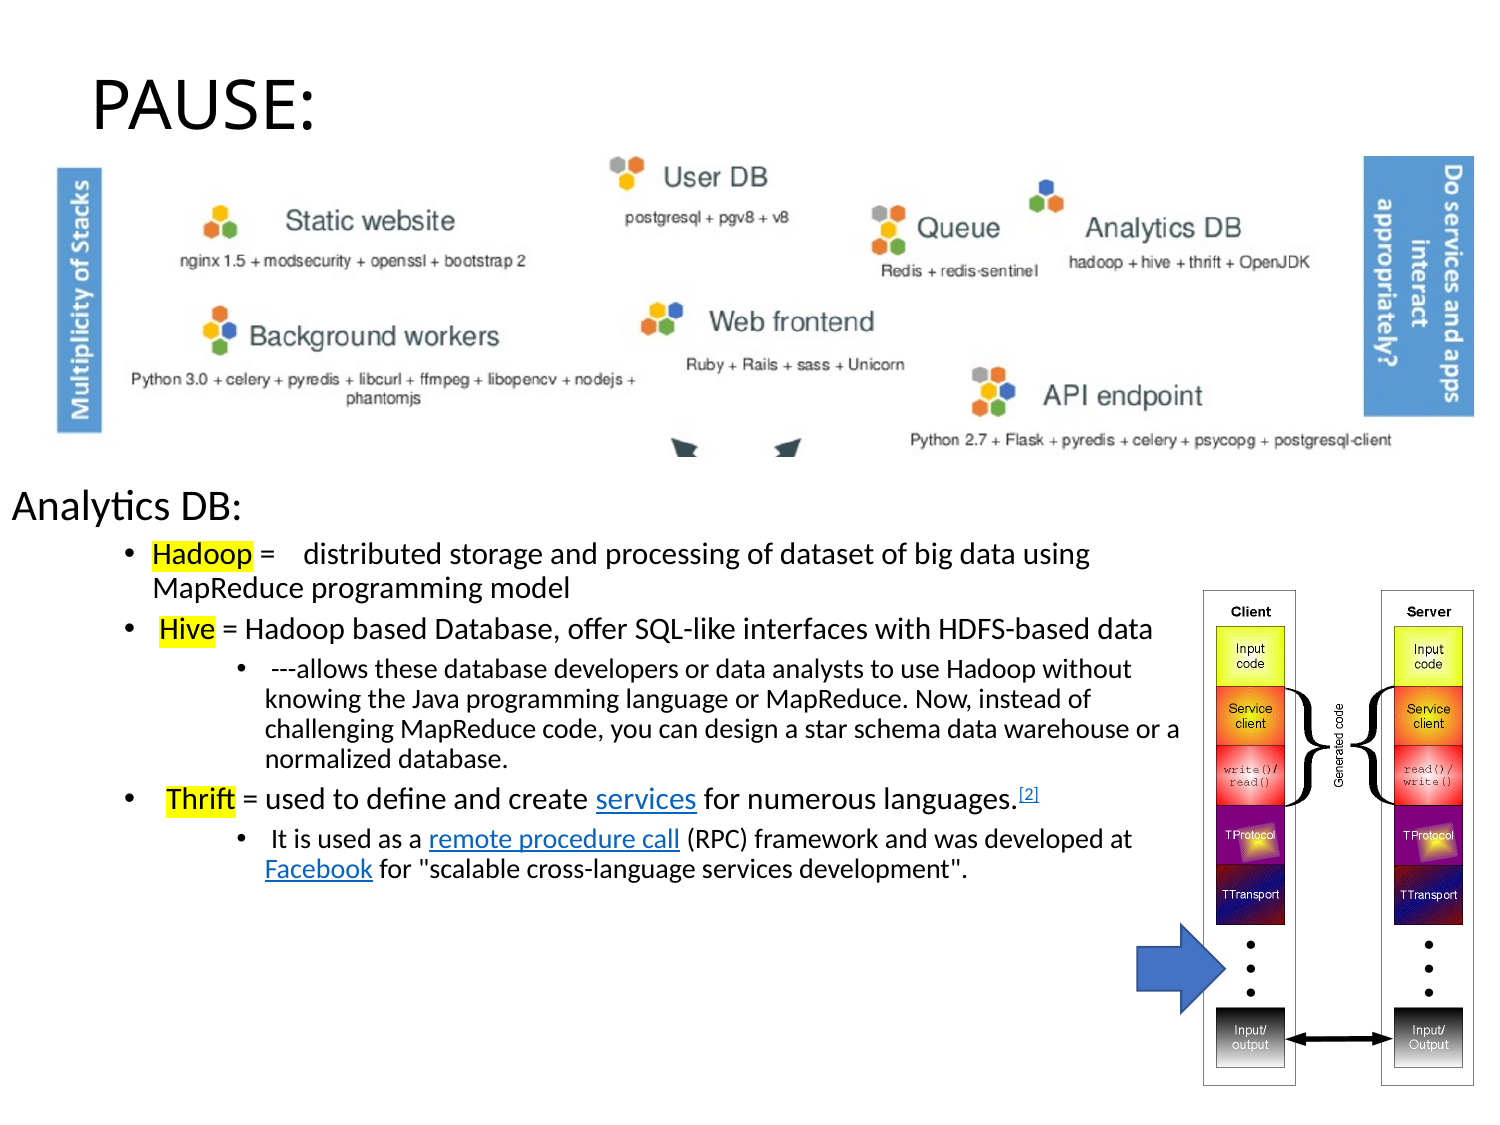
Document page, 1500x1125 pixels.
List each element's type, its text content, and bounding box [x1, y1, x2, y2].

picture [1200, 587, 1477, 1088]
list Analytics DB: Hadoop = distributed storage and processing of dataset of big data using MapReduce programming model Hive = Hadoop based Database, offer SQL-like interfaces with HDFS-based data ---allows these database developers or data analysts to use Hadoop without knowing the Java programming language or MapReduce. Now, instead of challenging MapReduce code, you can design a star schema data warehouse or a normalized database. Thrift = used to define and create services for numerous languages.[2] It is used as a remote procedure call (RPC) framework and was developed at Facebook for "scalable cross-language services development". [0, 474, 1212, 1125]
picture [25, 156, 1475, 457]
text_box [1136, 922, 1200, 1015]
title PAUSE: [75, 55, 1425, 156]
